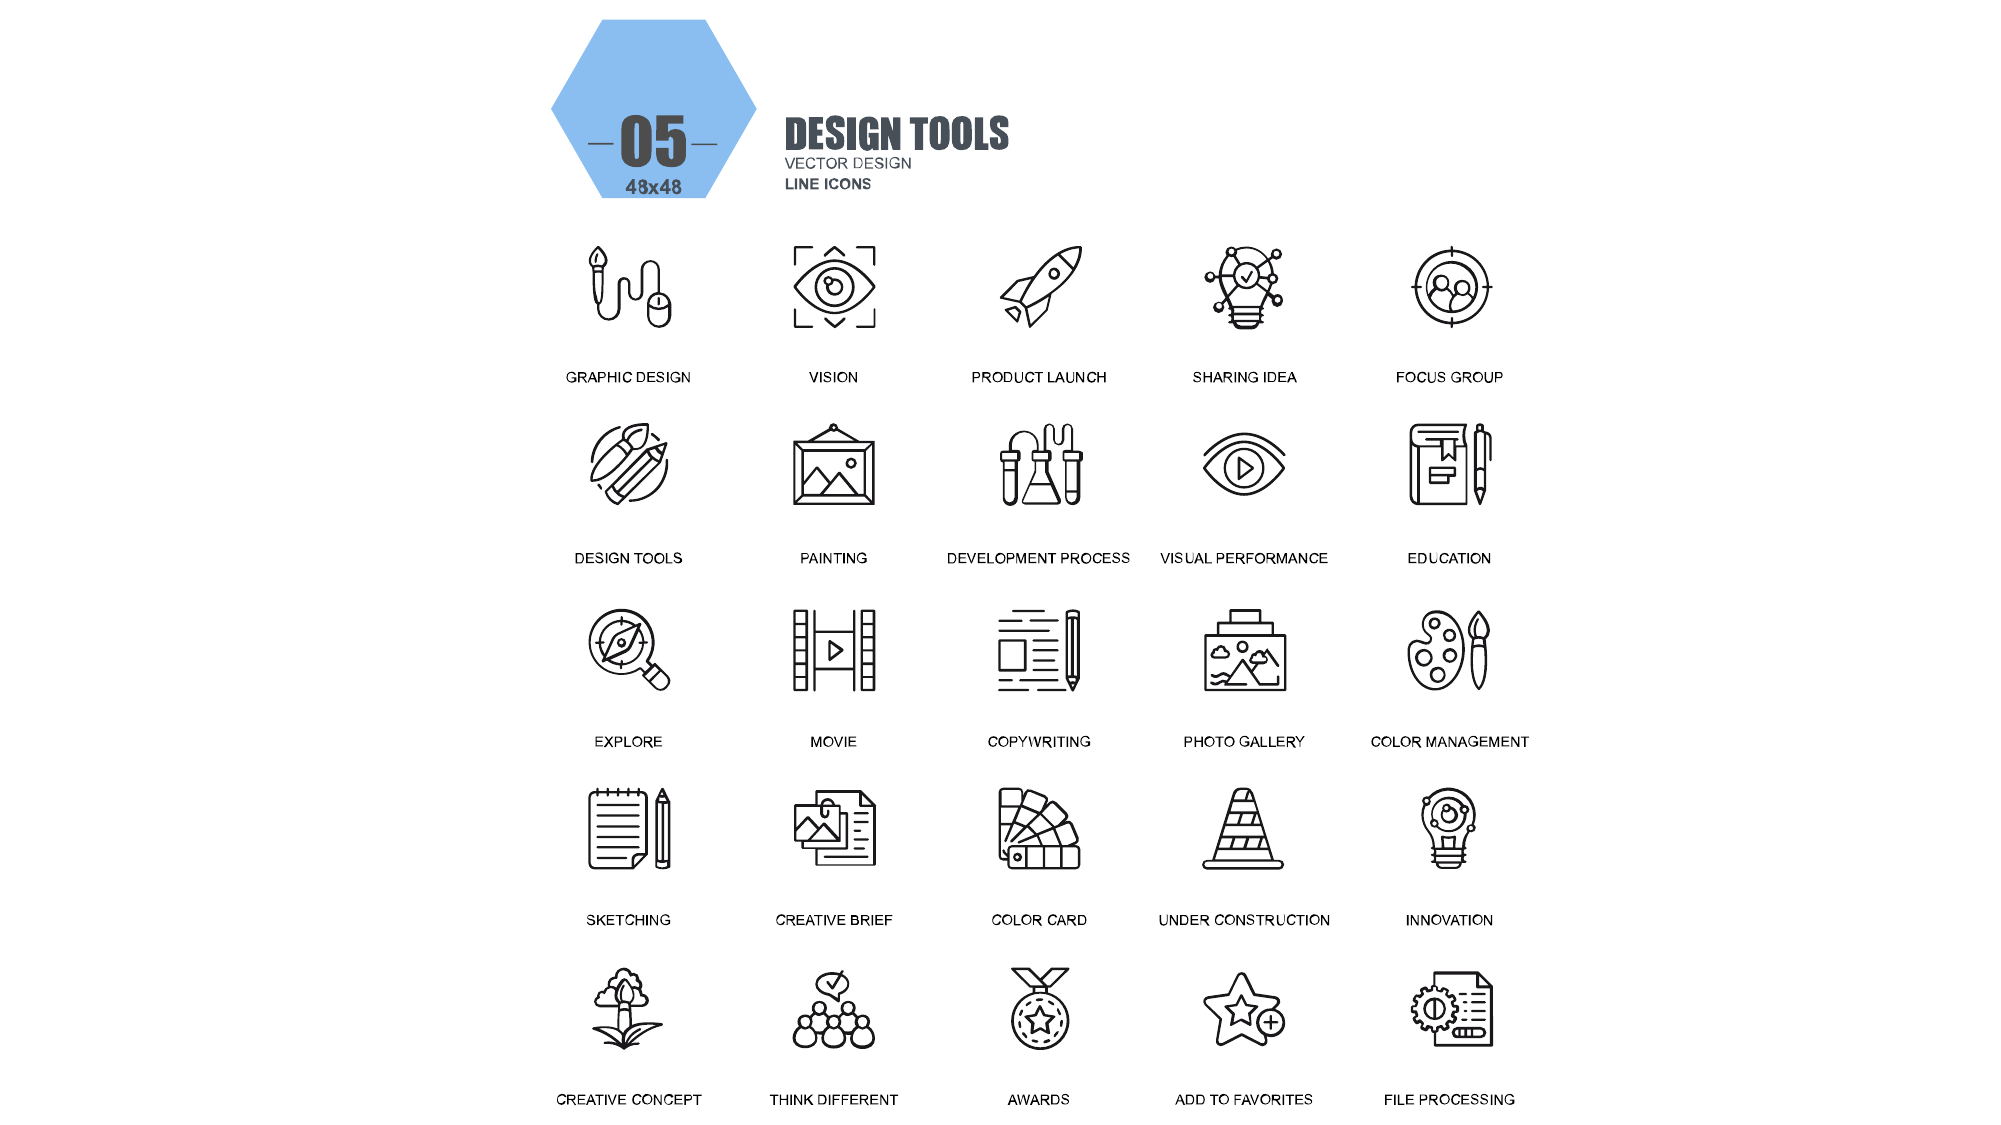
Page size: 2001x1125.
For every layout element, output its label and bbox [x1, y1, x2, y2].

text_box [999, 246, 1082, 328]
text_box [997, 609, 1081, 692]
text_box [1204, 609, 1287, 692]
text_box [1410, 245, 1493, 329]
text_box [588, 787, 671, 870]
text_box [557, 371, 1530, 1106]
text_box [793, 609, 876, 692]
text_box [793, 245, 876, 329]
text_box [792, 970, 875, 1049]
text_box [1410, 971, 1494, 1047]
text_box [1409, 423, 1492, 506]
text_box [784, 115, 1009, 190]
text_box [1421, 787, 1476, 869]
text_box [551, 19, 757, 177]
text_box [998, 787, 1081, 870]
text_box [1203, 972, 1286, 1047]
text_box [590, 423, 669, 506]
text_box [1407, 610, 1490, 691]
text_box [1010, 967, 1070, 1050]
text_box [1204, 246, 1283, 330]
text_box [793, 423, 875, 505]
text_box [588, 608, 671, 691]
text_box [794, 790, 877, 866]
text_box [600, 195, 708, 199]
text_box [588, 245, 672, 328]
text_box [1202, 432, 1286, 496]
text_box [587, 115, 718, 195]
